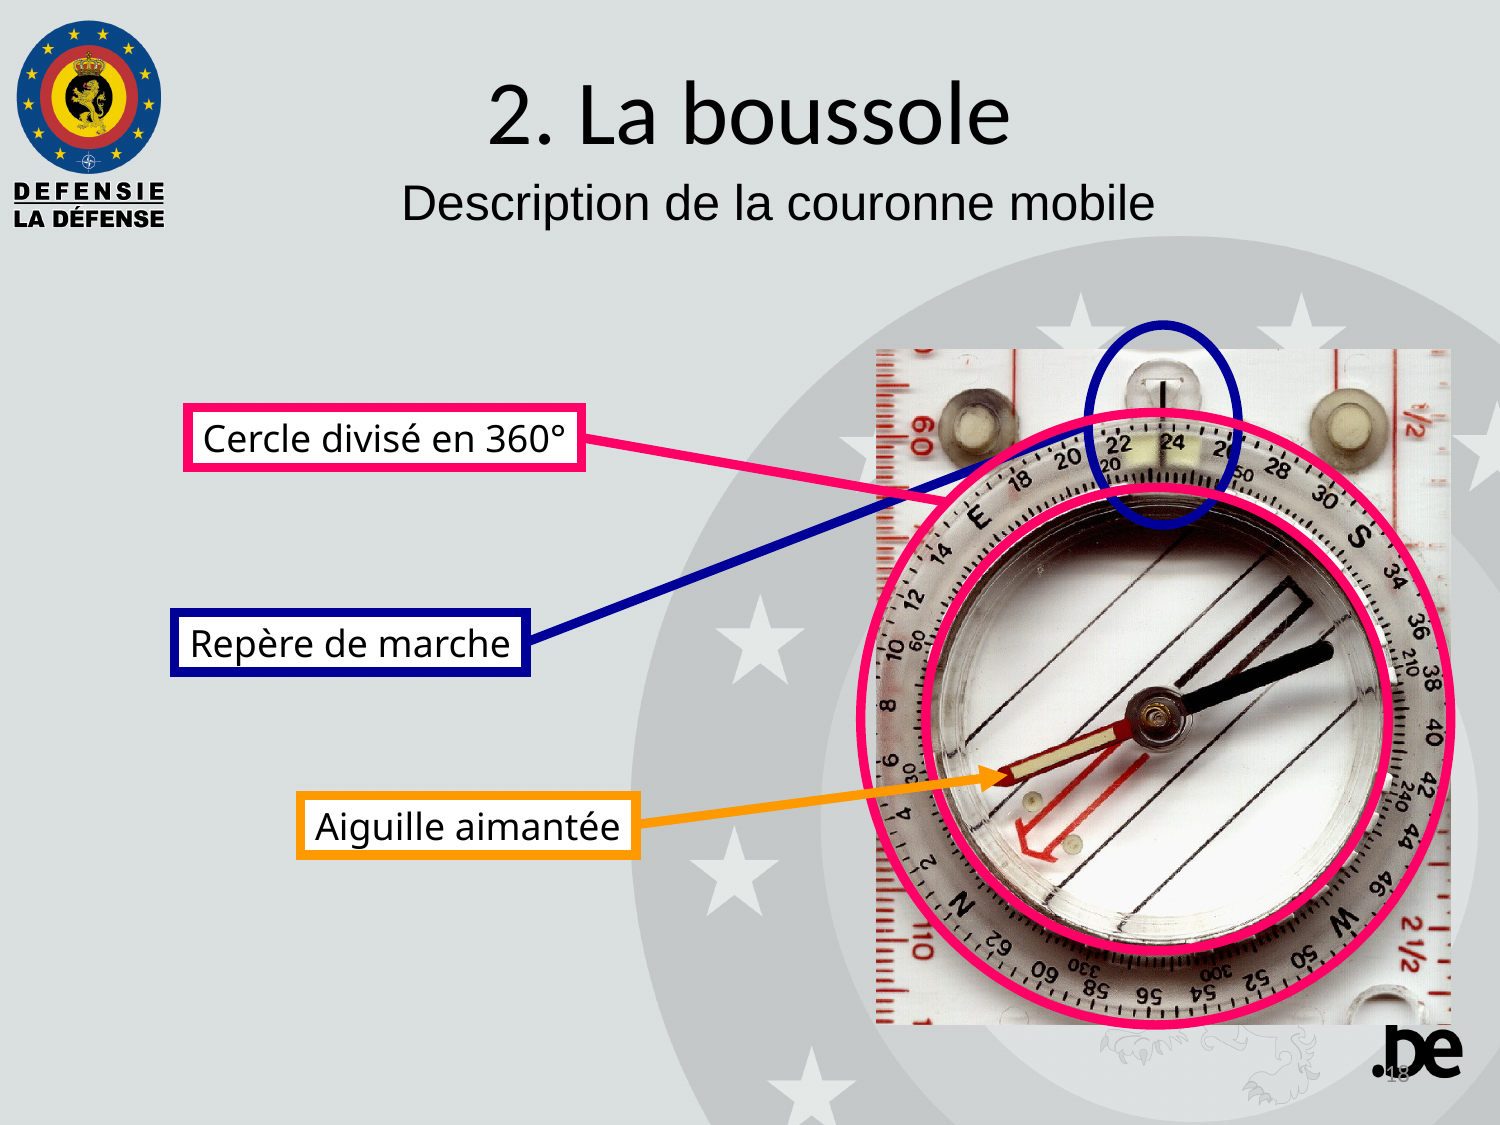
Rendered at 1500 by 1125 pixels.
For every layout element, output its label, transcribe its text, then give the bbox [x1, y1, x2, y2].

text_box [183, 406, 1451, 1026]
text_box 2. La boussole [74, 45, 1425, 233]
text_box Description de la couronne mobile [386, 233, 1172, 238]
picture [0, 0, 1500, 1125]
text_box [175, 324, 1239, 673]
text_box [303, 774, 1009, 856]
slide_number 18 [1074, 1042, 1425, 1103]
